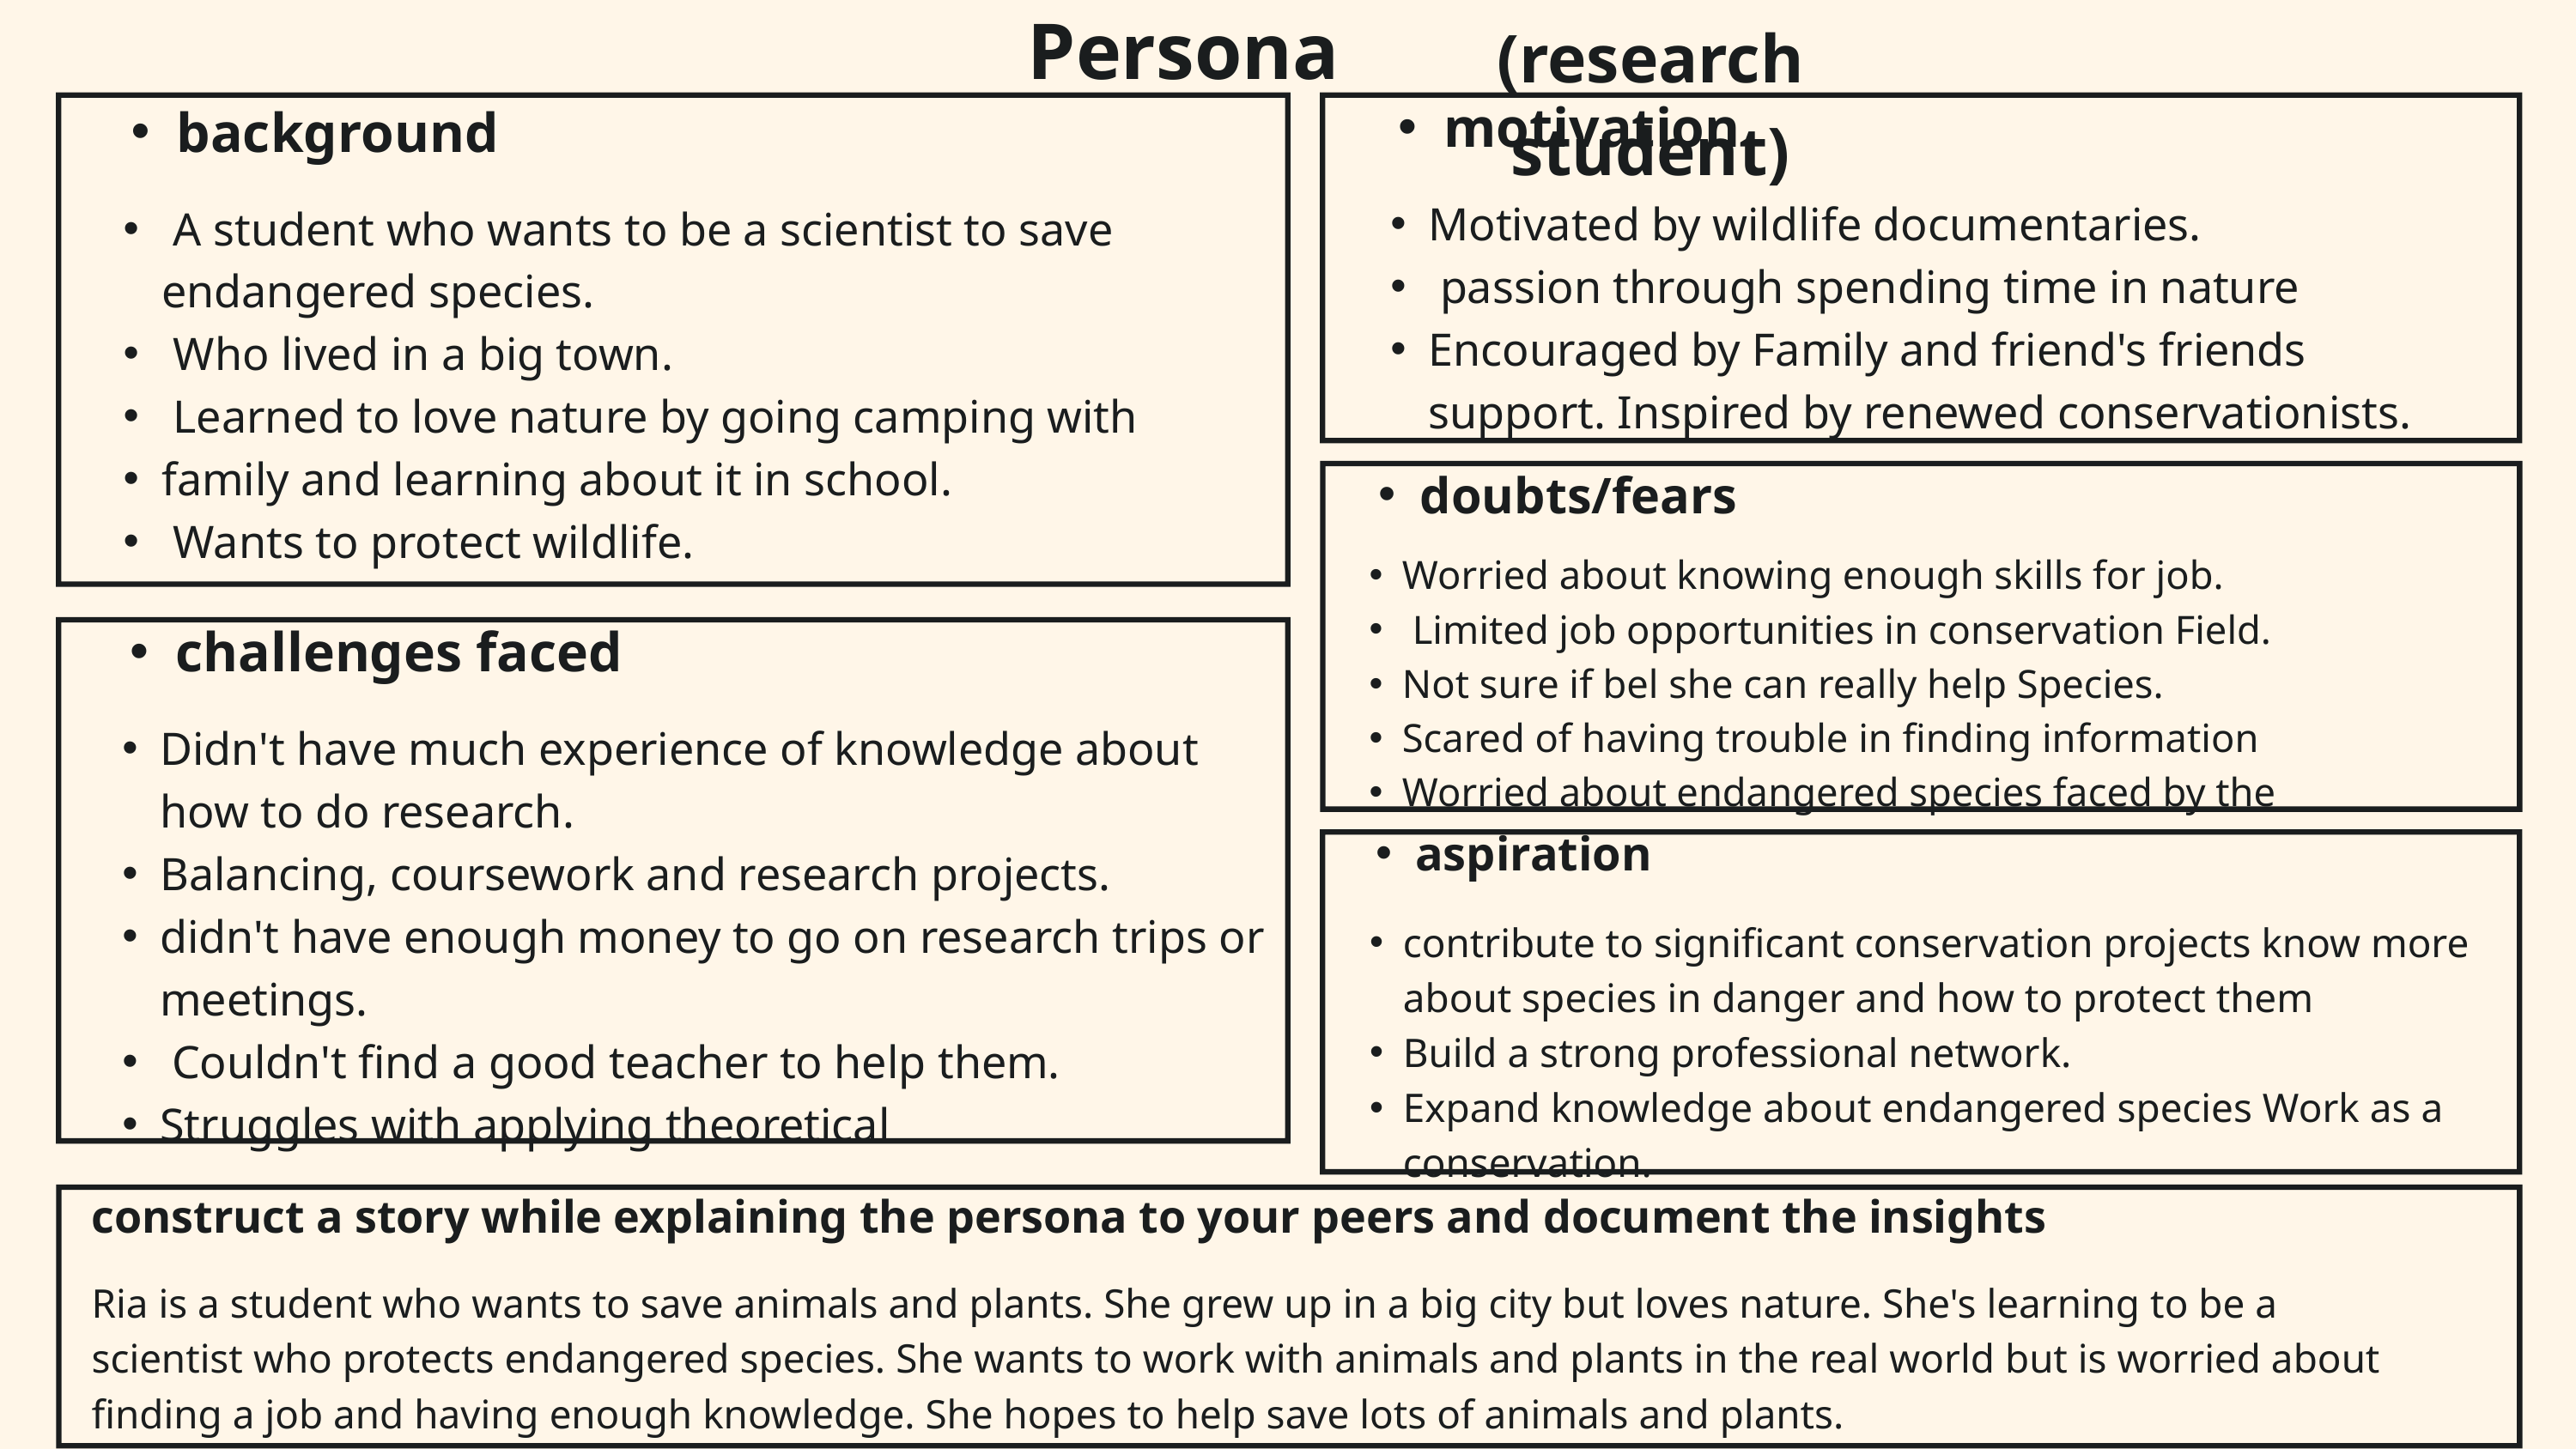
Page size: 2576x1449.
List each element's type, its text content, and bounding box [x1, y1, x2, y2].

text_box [1352, 92, 2415, 431]
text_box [55, 616, 82, 1144]
text_box (research student) [1352, 3, 1948, 89]
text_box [1319, 92, 2523, 444]
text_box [1320, 460, 1336, 813]
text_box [2396, 460, 2523, 813]
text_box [55, 92, 1291, 587]
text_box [55, 1184, 2523, 1449]
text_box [85, 96, 1254, 559]
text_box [91, 1185, 2432, 1433]
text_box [1319, 828, 1331, 1175]
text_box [1335, 822, 2523, 1182]
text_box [83, 616, 1267, 1141]
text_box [1335, 462, 2399, 809]
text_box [1267, 616, 1291, 1144]
text_box Persona [880, 0, 1487, 95]
